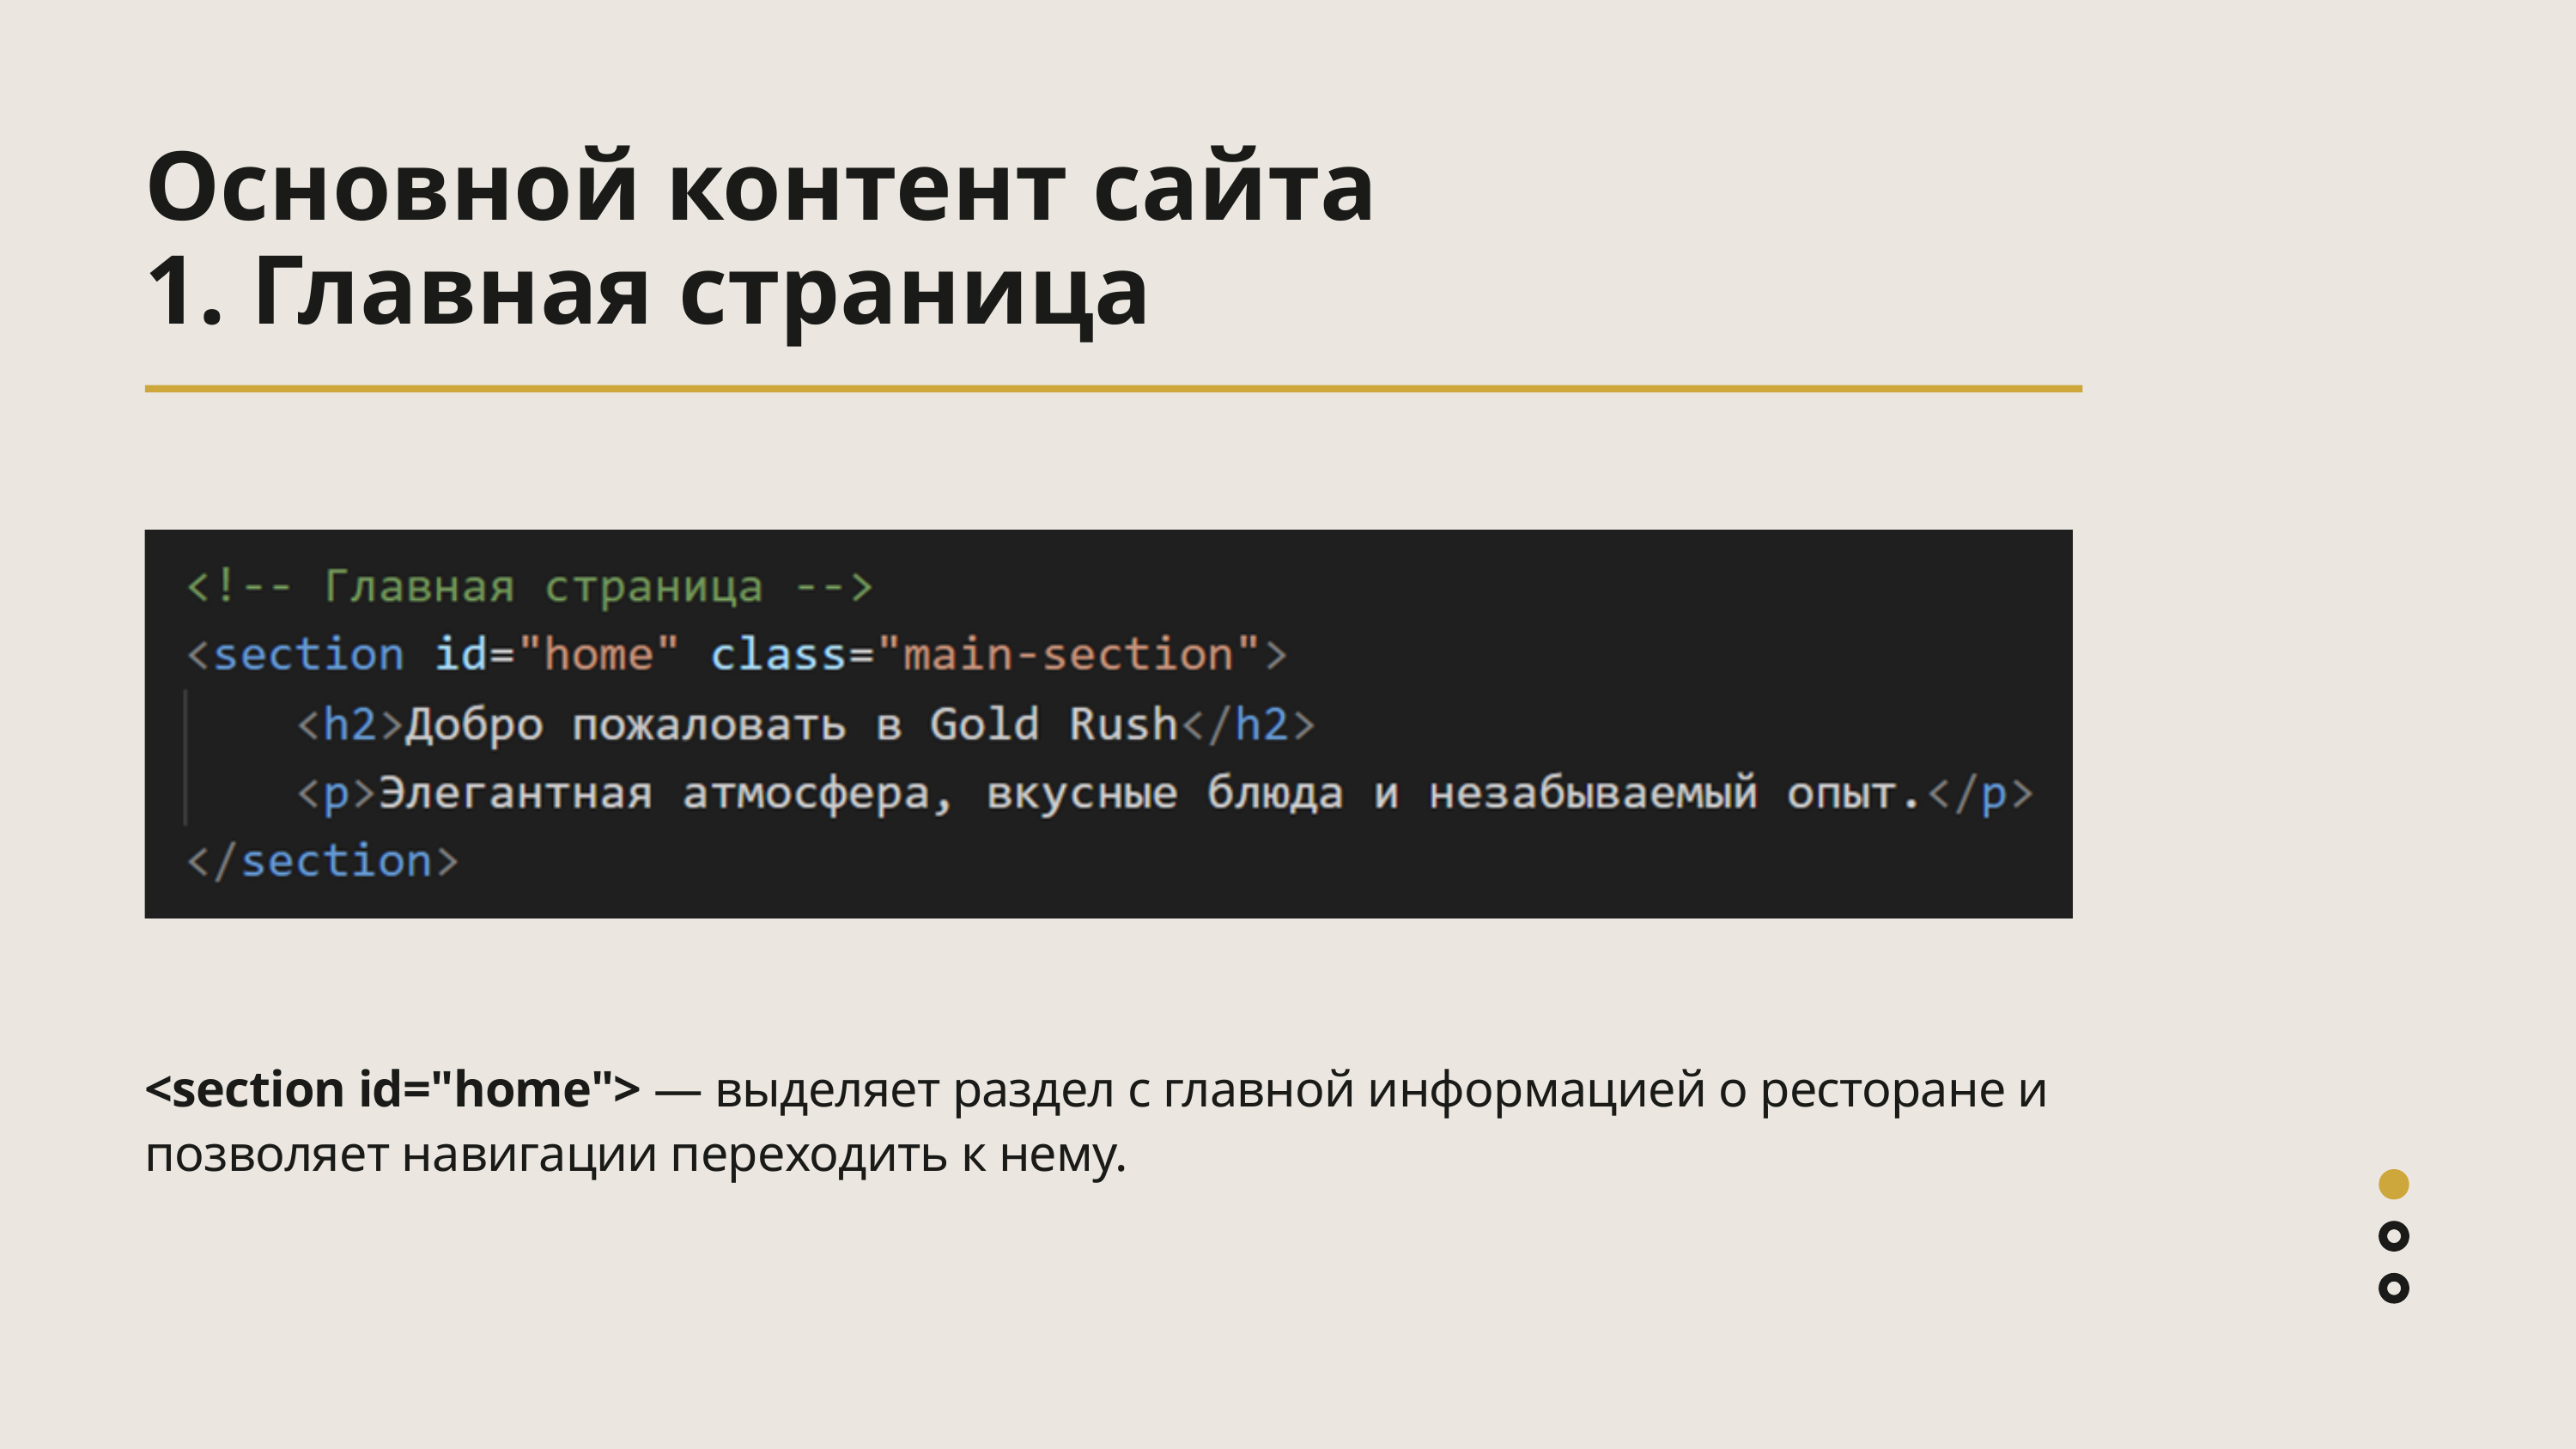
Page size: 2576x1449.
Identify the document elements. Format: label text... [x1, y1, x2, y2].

text_box Основной контент сайта 1. Главная страница [144, 134, 1420, 344]
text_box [2326, 1221, 2462, 1252]
text_box [144, 385, 2083, 393]
text_box <section id="home"> — выделяет раздел с главной информацией о ресторане и позволяет навигации переходить к нему. [144, 1052, 2083, 1181]
text_box [144, 530, 2073, 919]
